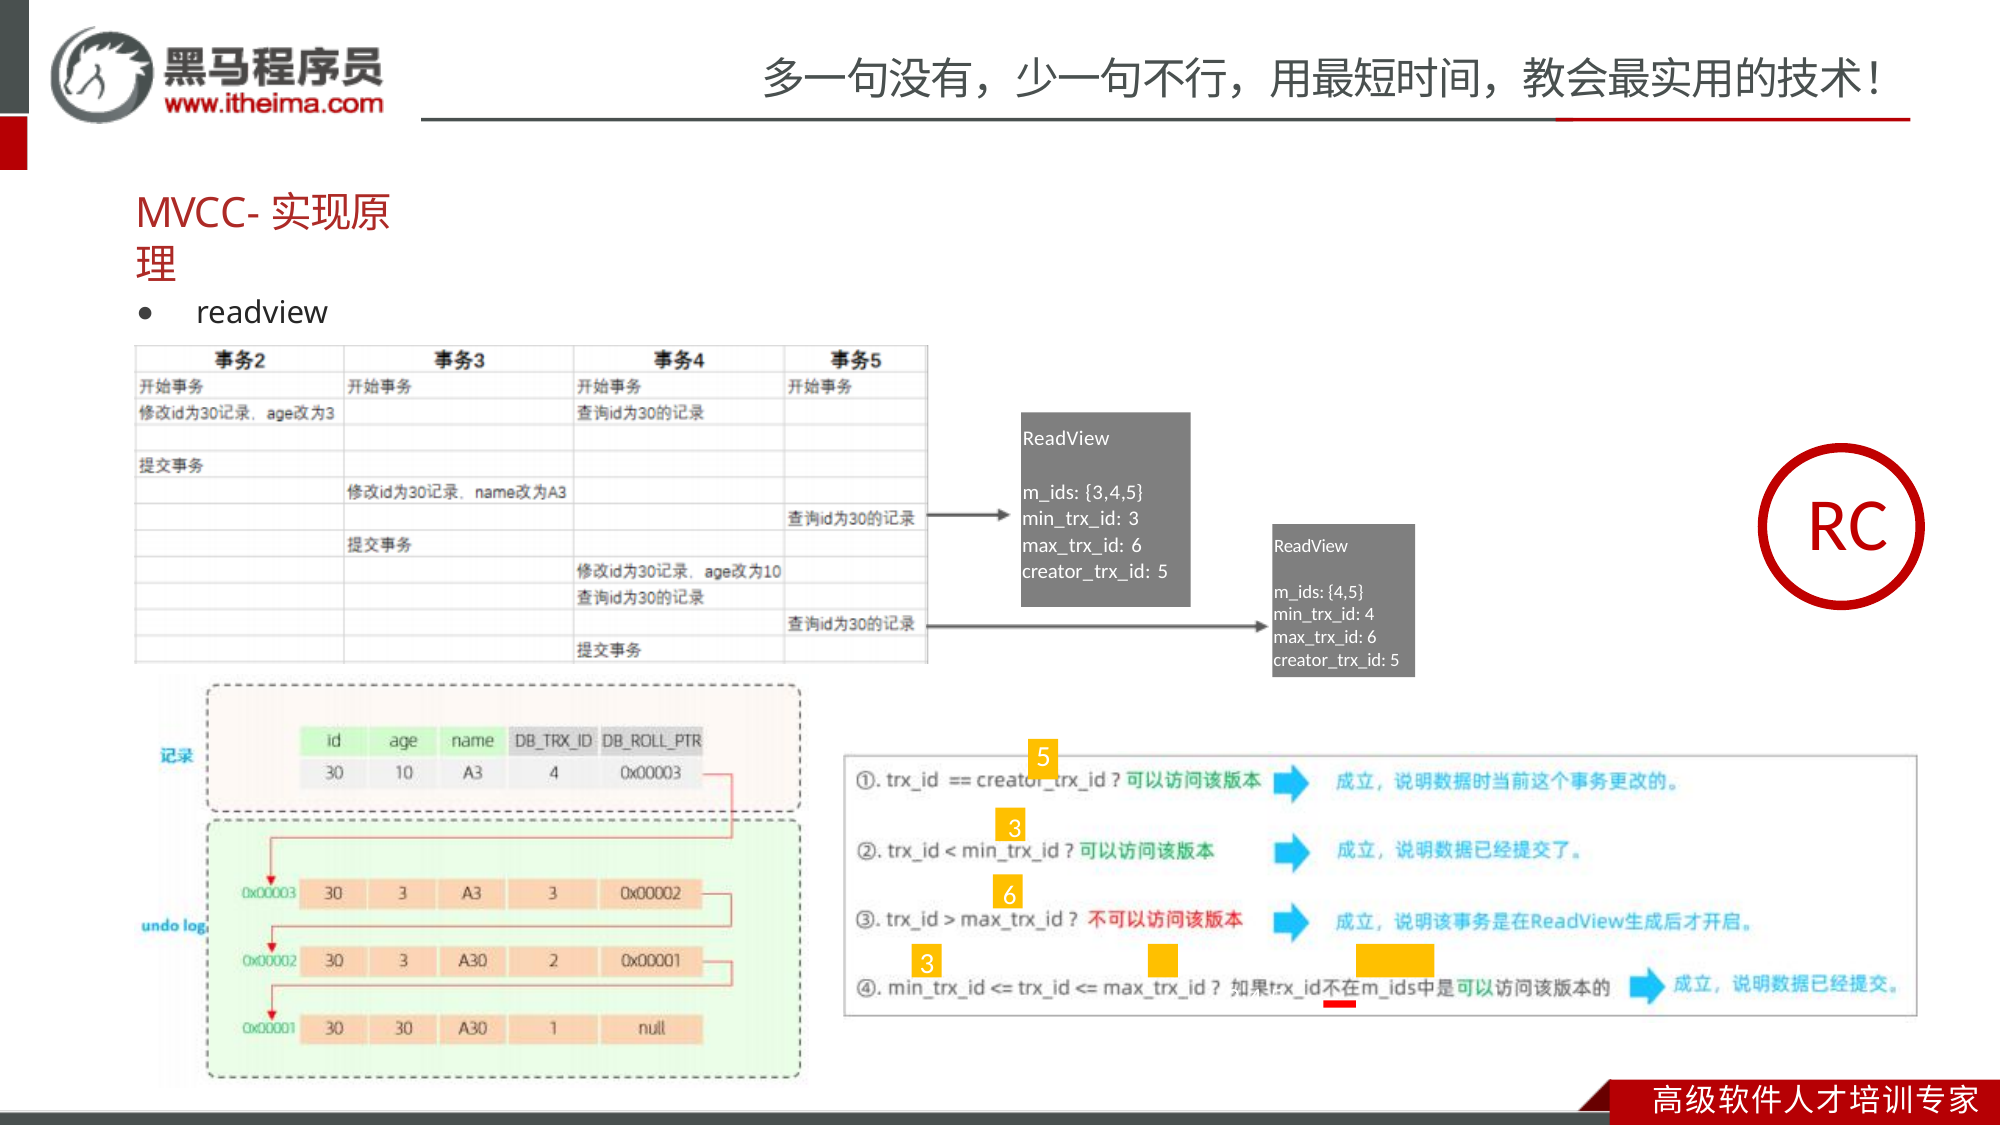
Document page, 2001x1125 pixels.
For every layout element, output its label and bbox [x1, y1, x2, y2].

picture [0, 0, 29, 170]
text_box [1649, 1079, 2000, 1125]
text_box [131, 284, 335, 331]
picture [0, 674, 1649, 1125]
picture [50, 26, 384, 124]
text_box [132, 182, 431, 238]
picture [843, 751, 1921, 1023]
text_box [1757, 442, 1925, 611]
text_box [1021, 412, 1191, 607]
text_box [420, 117, 1911, 122]
text_box [759, 53, 1929, 106]
text_box [1028, 738, 1059, 751]
text_box [1272, 524, 1416, 678]
picture [134, 345, 1269, 664]
